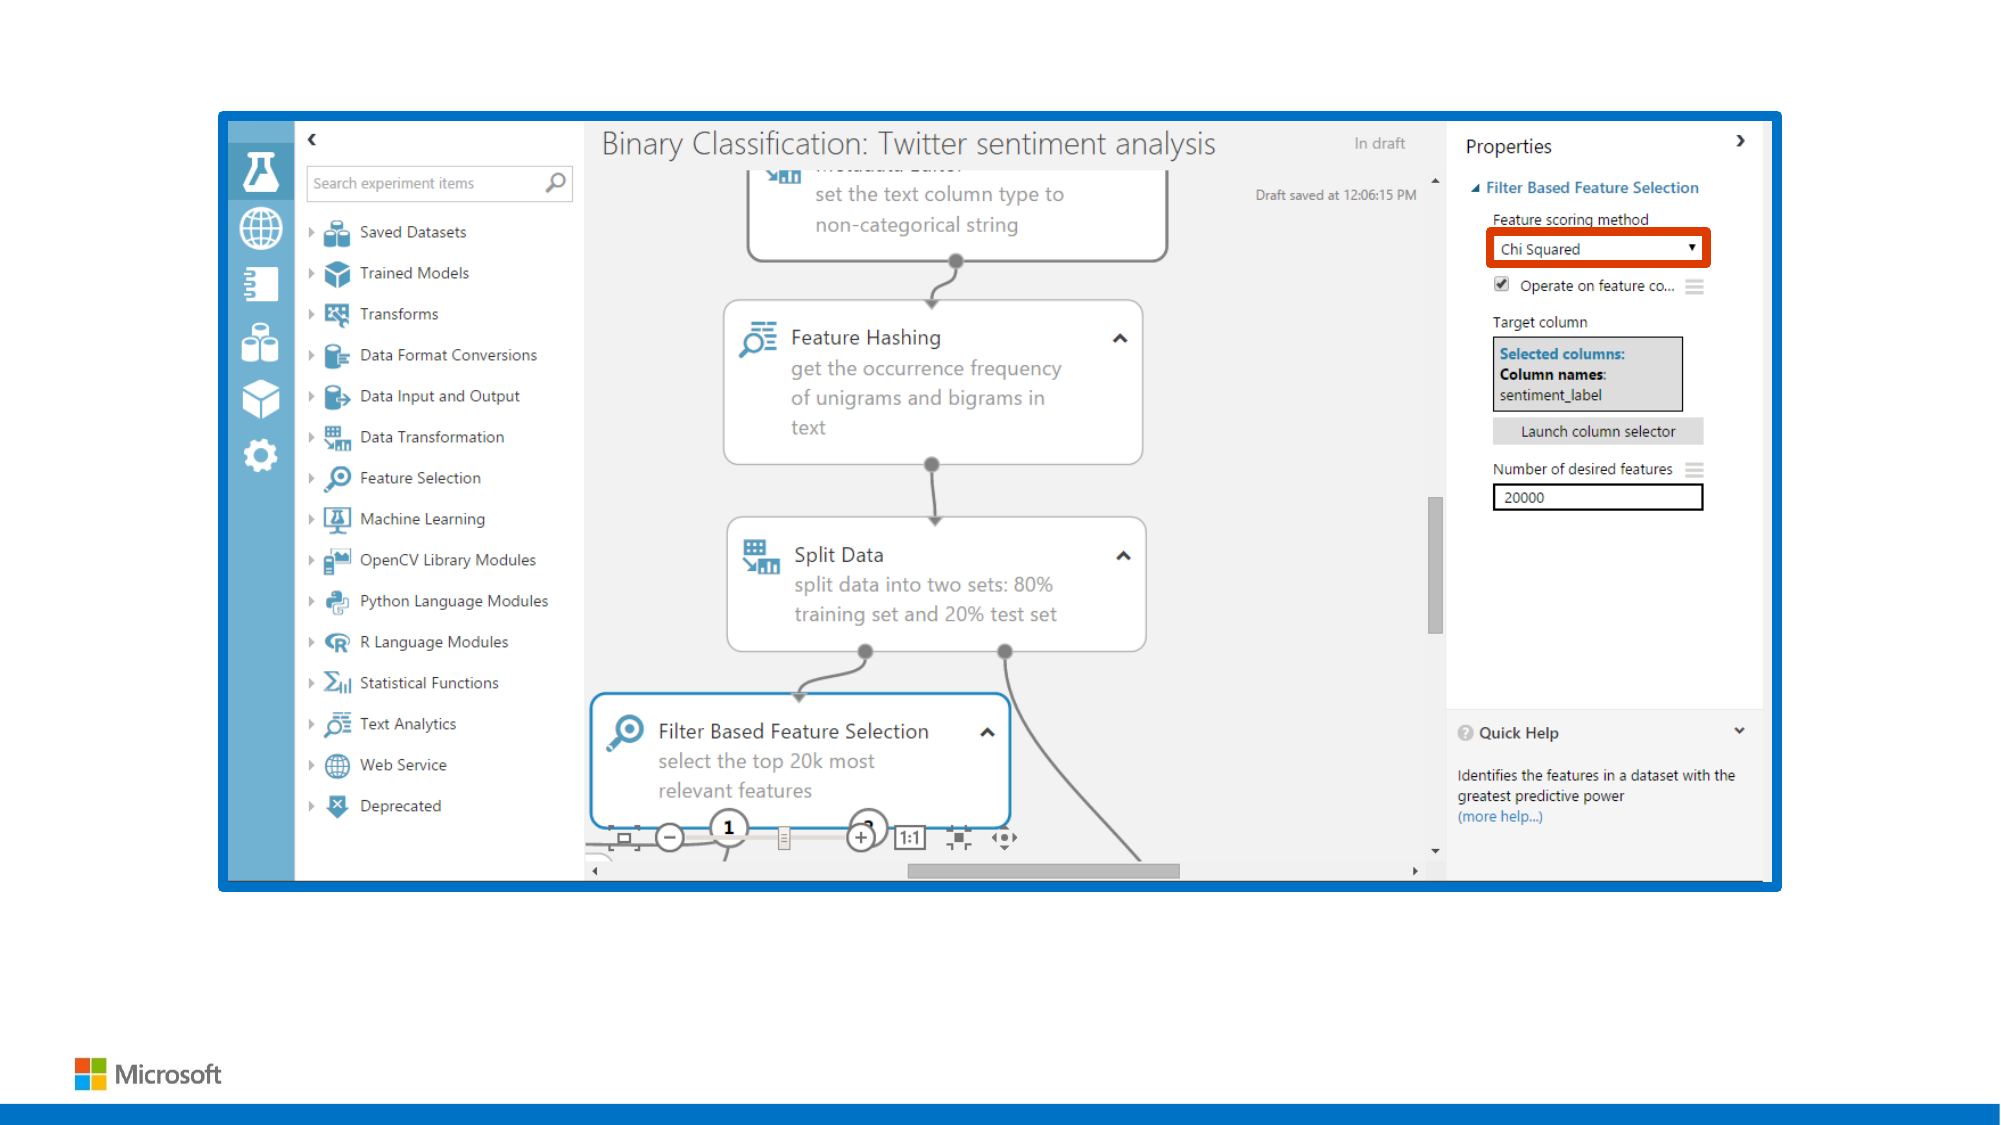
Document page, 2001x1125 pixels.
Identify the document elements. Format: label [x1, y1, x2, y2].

picture [72, 1055, 226, 1095]
picture [227, 121, 1773, 883]
